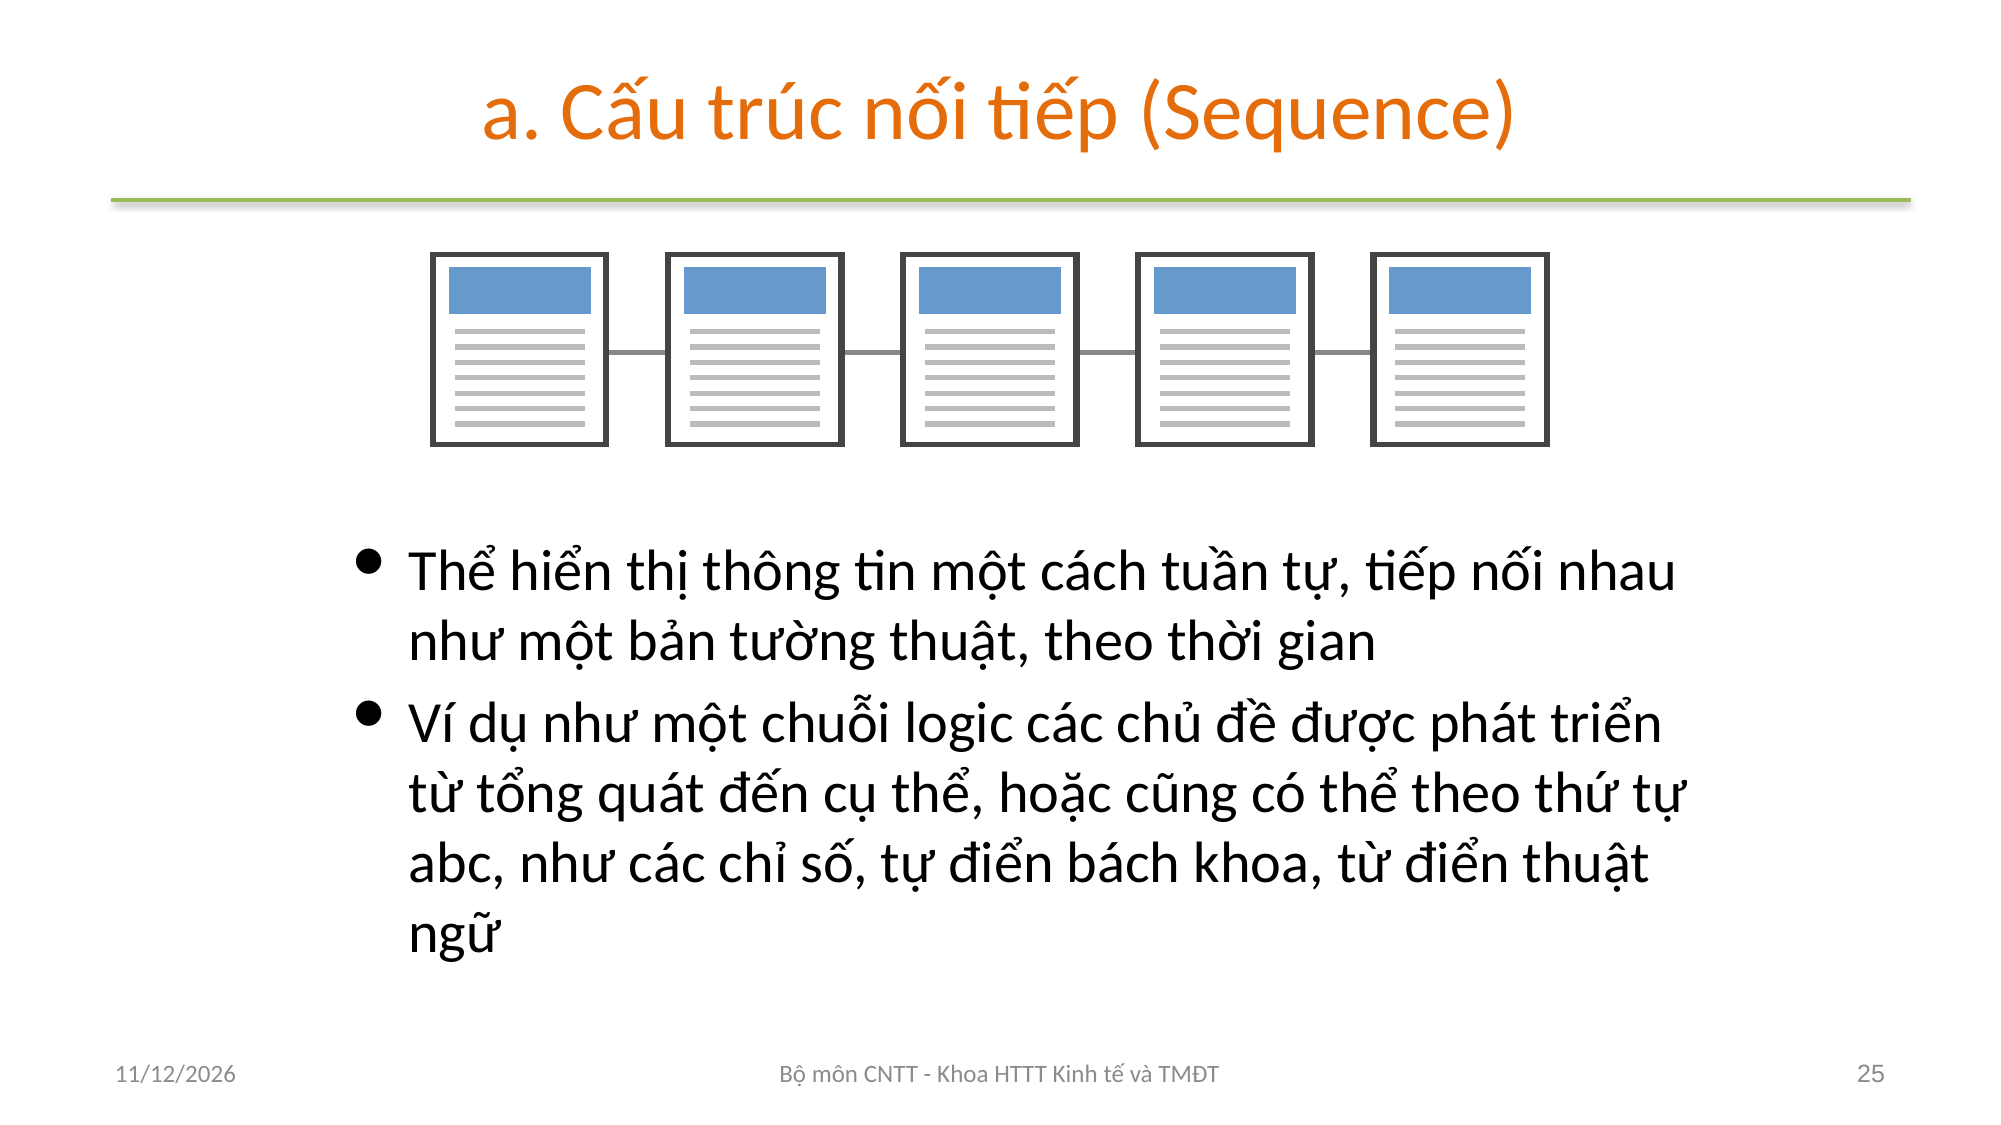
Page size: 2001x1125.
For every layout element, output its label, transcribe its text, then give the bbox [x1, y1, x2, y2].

slide_number 25 [1433, 1042, 1900, 1103]
footer Bộ môn CNTT - Khoa HTTT Kinh tế và TMĐT [683, 1042, 1317, 1103]
text_box Thể hiển thị thông tin một cách tuần tự, tiếp nối nhau như một bản tường thuật, theo thời gian Ví dụ như một chuỗi logic các chủ đề được phát triển từ tổng quát đến cụ thể, hoặc cũng có thể theo thứ tự abc, như các chỉ số, tự điển bách khoa, từ điển thuật ngữ [337, 524, 1719, 1038]
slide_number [99, 1042, 567, 1103]
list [412, 237, 1576, 463]
title a. Cấu trúc nối tiếp (Sequence) [99, 12, 1900, 200]
